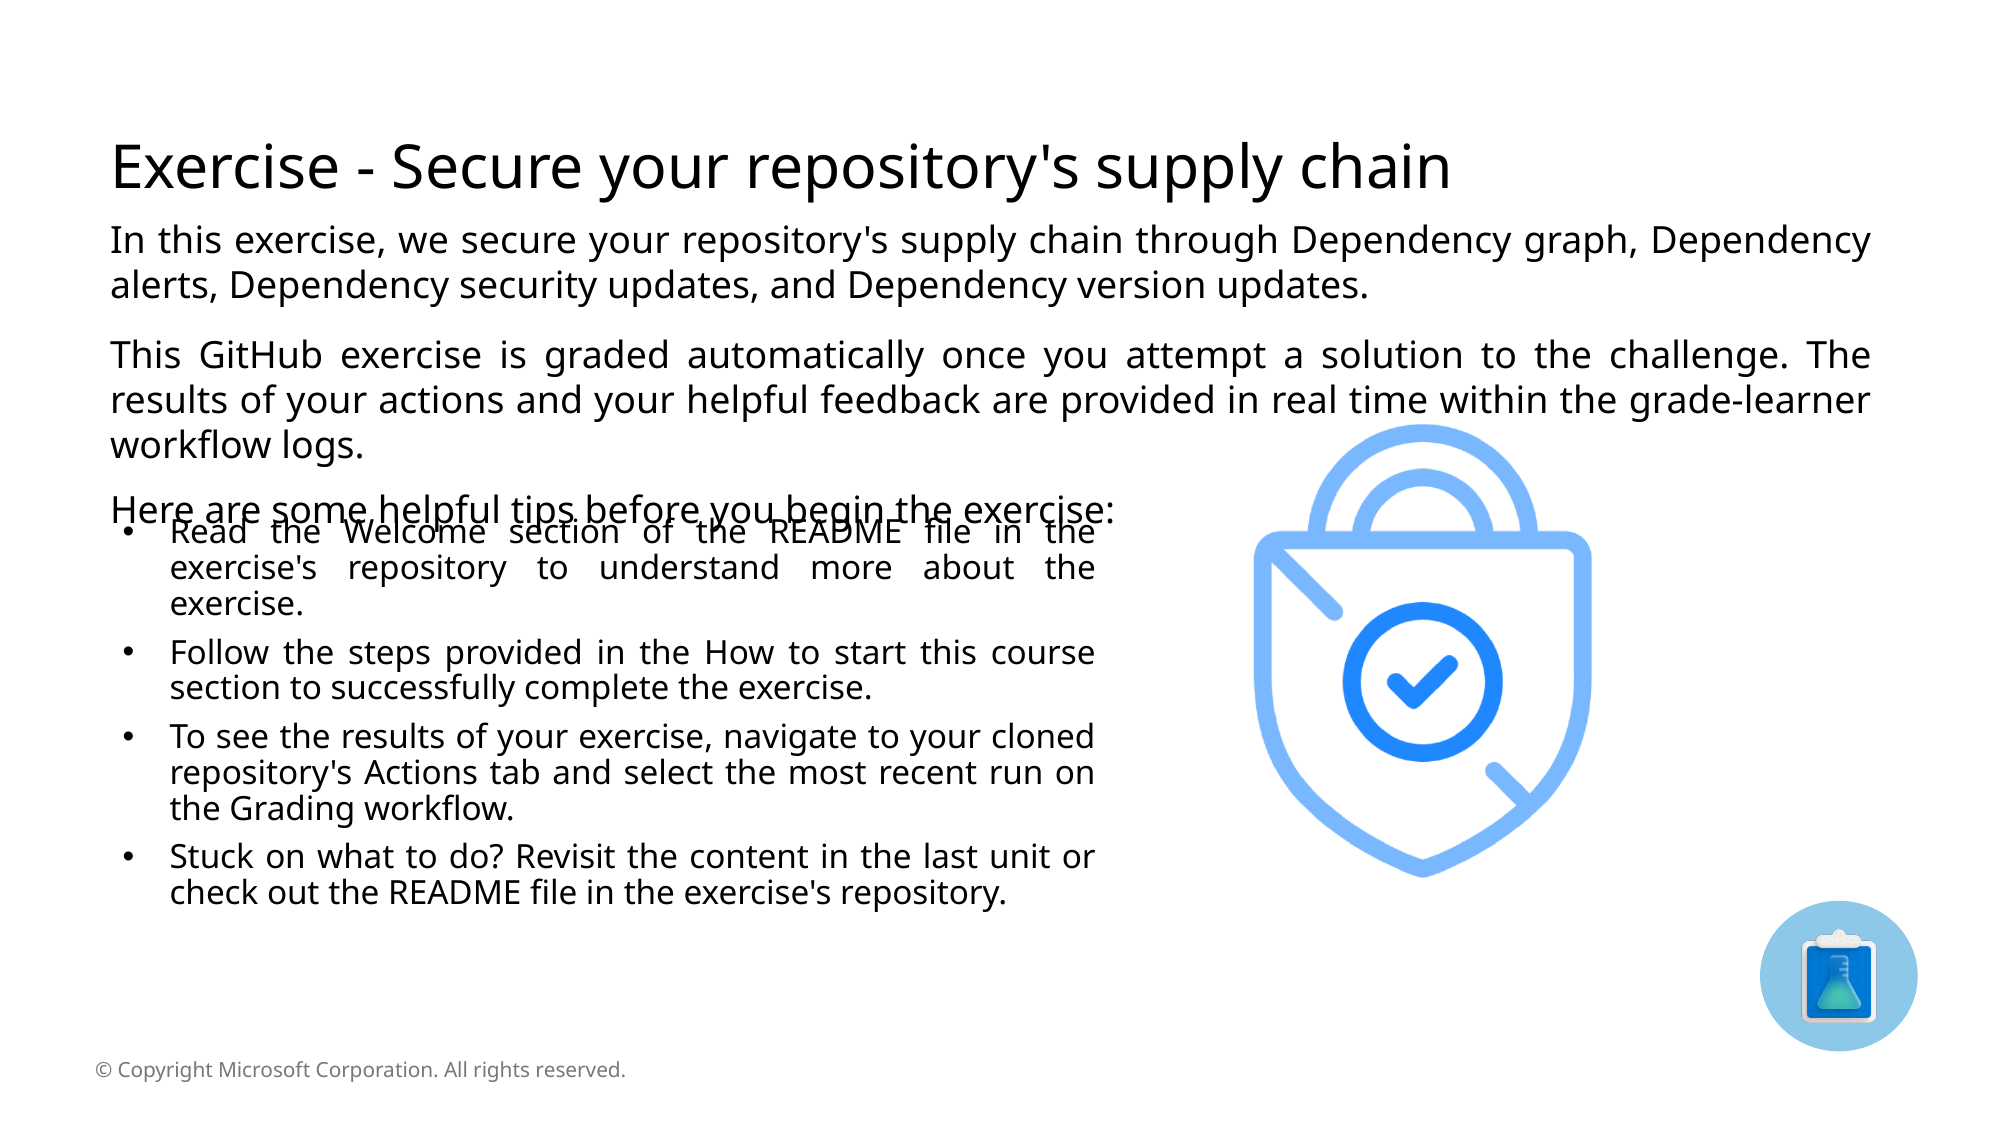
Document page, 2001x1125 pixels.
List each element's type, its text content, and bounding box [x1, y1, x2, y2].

list In this exercise, we secure your repository's supply chain through Dependency graph, Dependency alerts, Dependency security updates, and Dependency version updates. This GitHub exercise is graded automatically once you attempt a solution to the challenge. The results of your actions and your helpful feedback are provided in real time within the grade-learner workflow logs. Here are some helpful tips before you begin the exercise: [95, 208, 1889, 613]
title Exercise - Secure your repository's supply chain [95, 128, 1790, 208]
footer © Copyright Microsoft Corporation. All rights reserved. [95, 1053, 776, 1086]
text_box Read the Welcome section of the README file in the exercise's repository to understand more about the exercise. Follow the steps provided in the How to start this course section to successfully complete the exercise. To see the results of your exercise, navigate to your cloned repository's Actions tab and select the most recent run on the Grading workflow. Stuck on what to do? Revisit the content in the last unit or check out the README file in the exercise's repository. [107, 507, 1113, 912]
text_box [1759, 900, 1919, 1052]
picture [1191, 384, 1681, 911]
